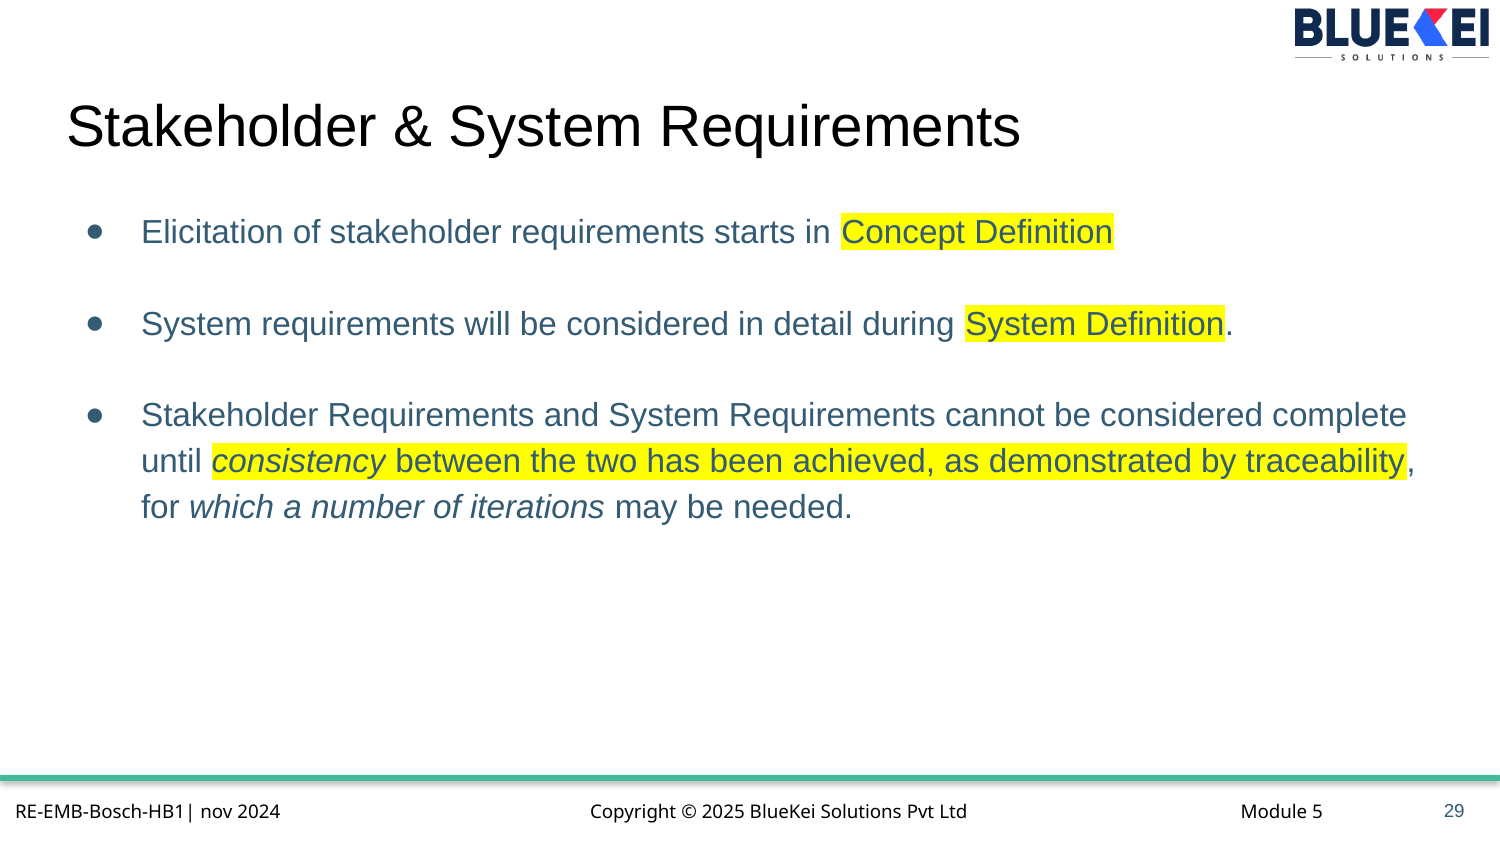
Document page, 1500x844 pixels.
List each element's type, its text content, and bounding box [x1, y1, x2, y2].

title Stakeholder & System Requirements [51, 72, 1449, 167]
list Elicitation of stakeholder requirements starts in Concept Definition System requirements will be considered in detail during System Definition. Stakeholder Requirements and System Requirements cannot be considered complete until consistency between the two has been achieved, as demonstrated by traceability, for which a number of iterations may be needed. [51, 189, 1449, 750]
picture [1293, 7, 1491, 63]
slide_number 29 [1389, 777, 1480, 842]
